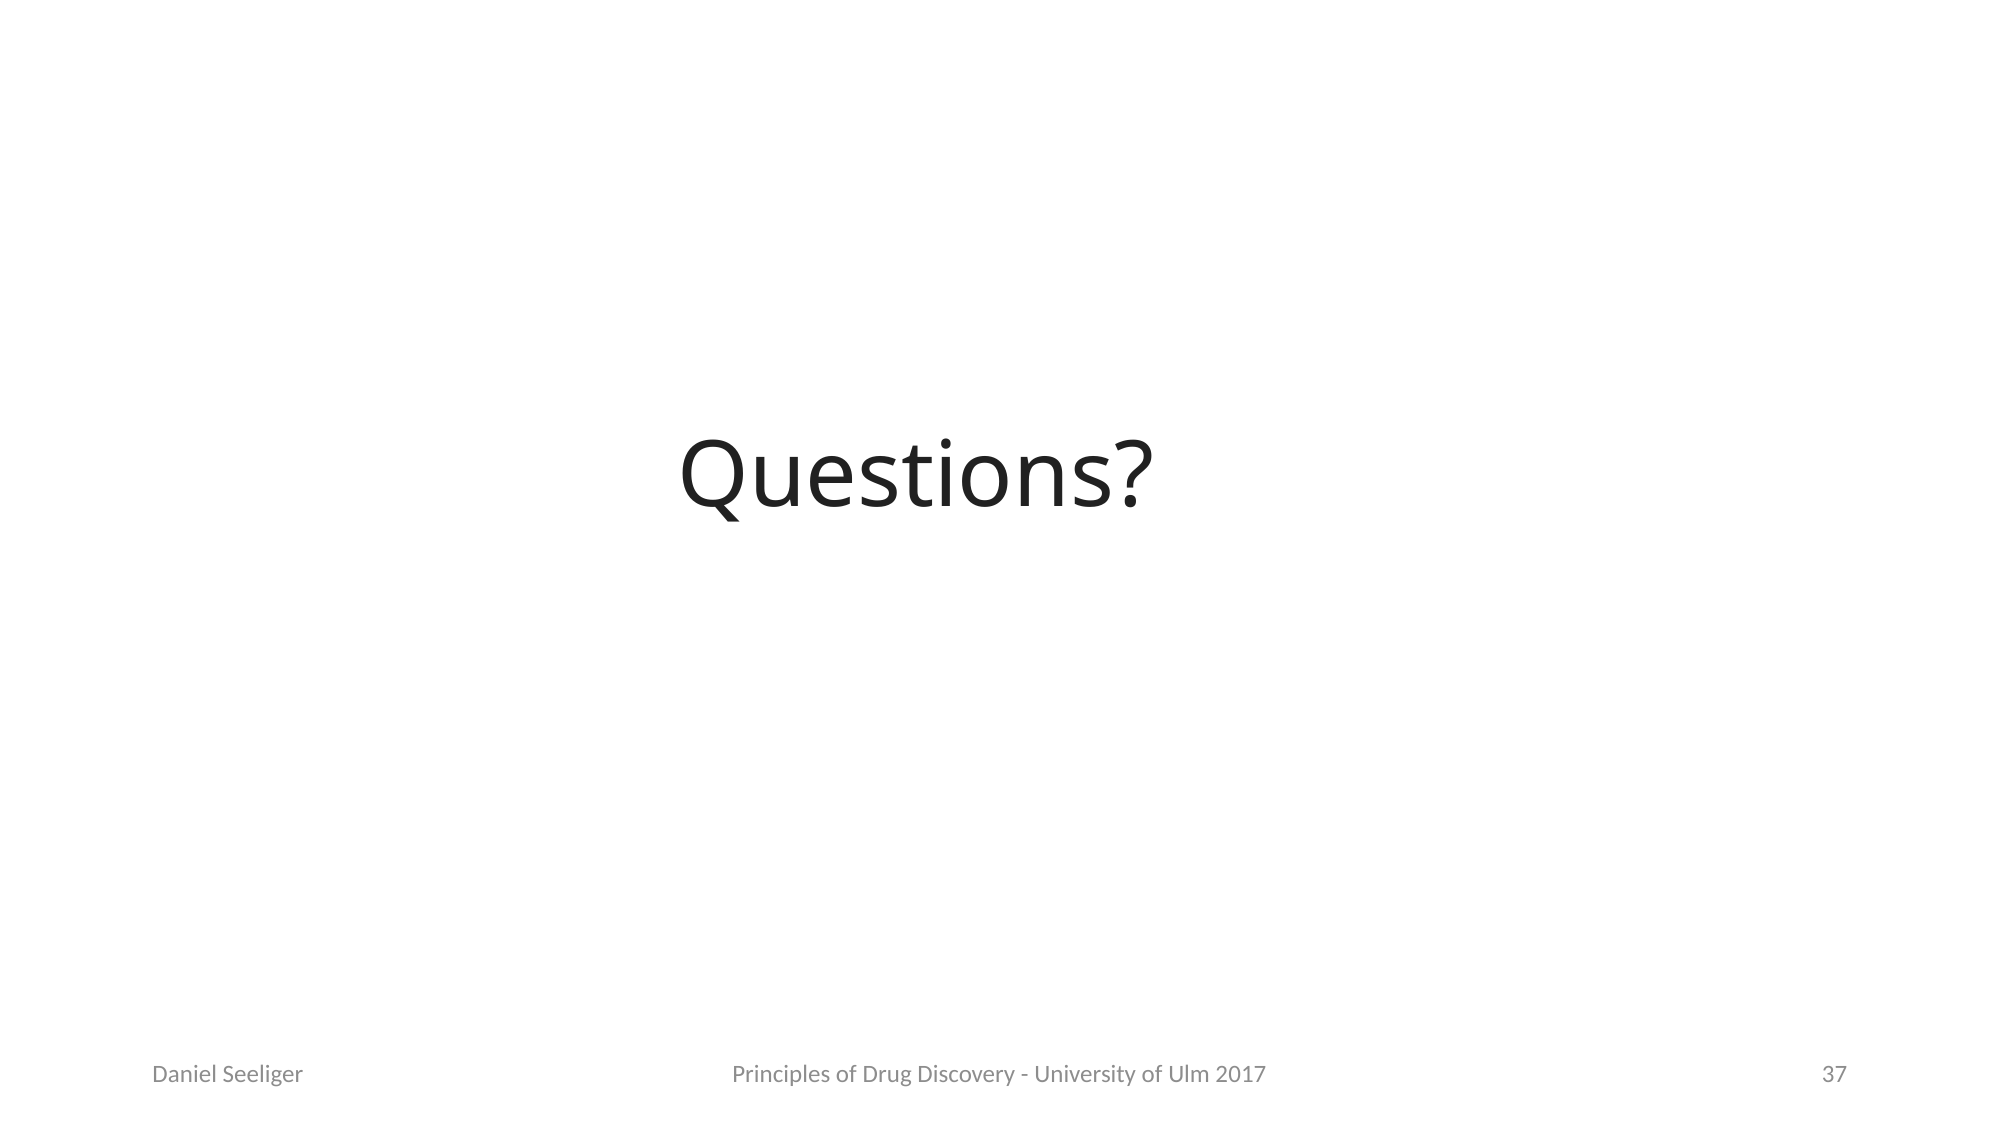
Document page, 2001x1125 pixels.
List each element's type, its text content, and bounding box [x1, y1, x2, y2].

title Questions? [662, 368, 1282, 586]
footer Principles of Drug Discovery - University of Ulm 2017 [662, 1042, 1338, 1103]
slide_number Daniel Seeliger [137, 1042, 588, 1103]
slide_number 37 [1412, 1042, 1863, 1103]
